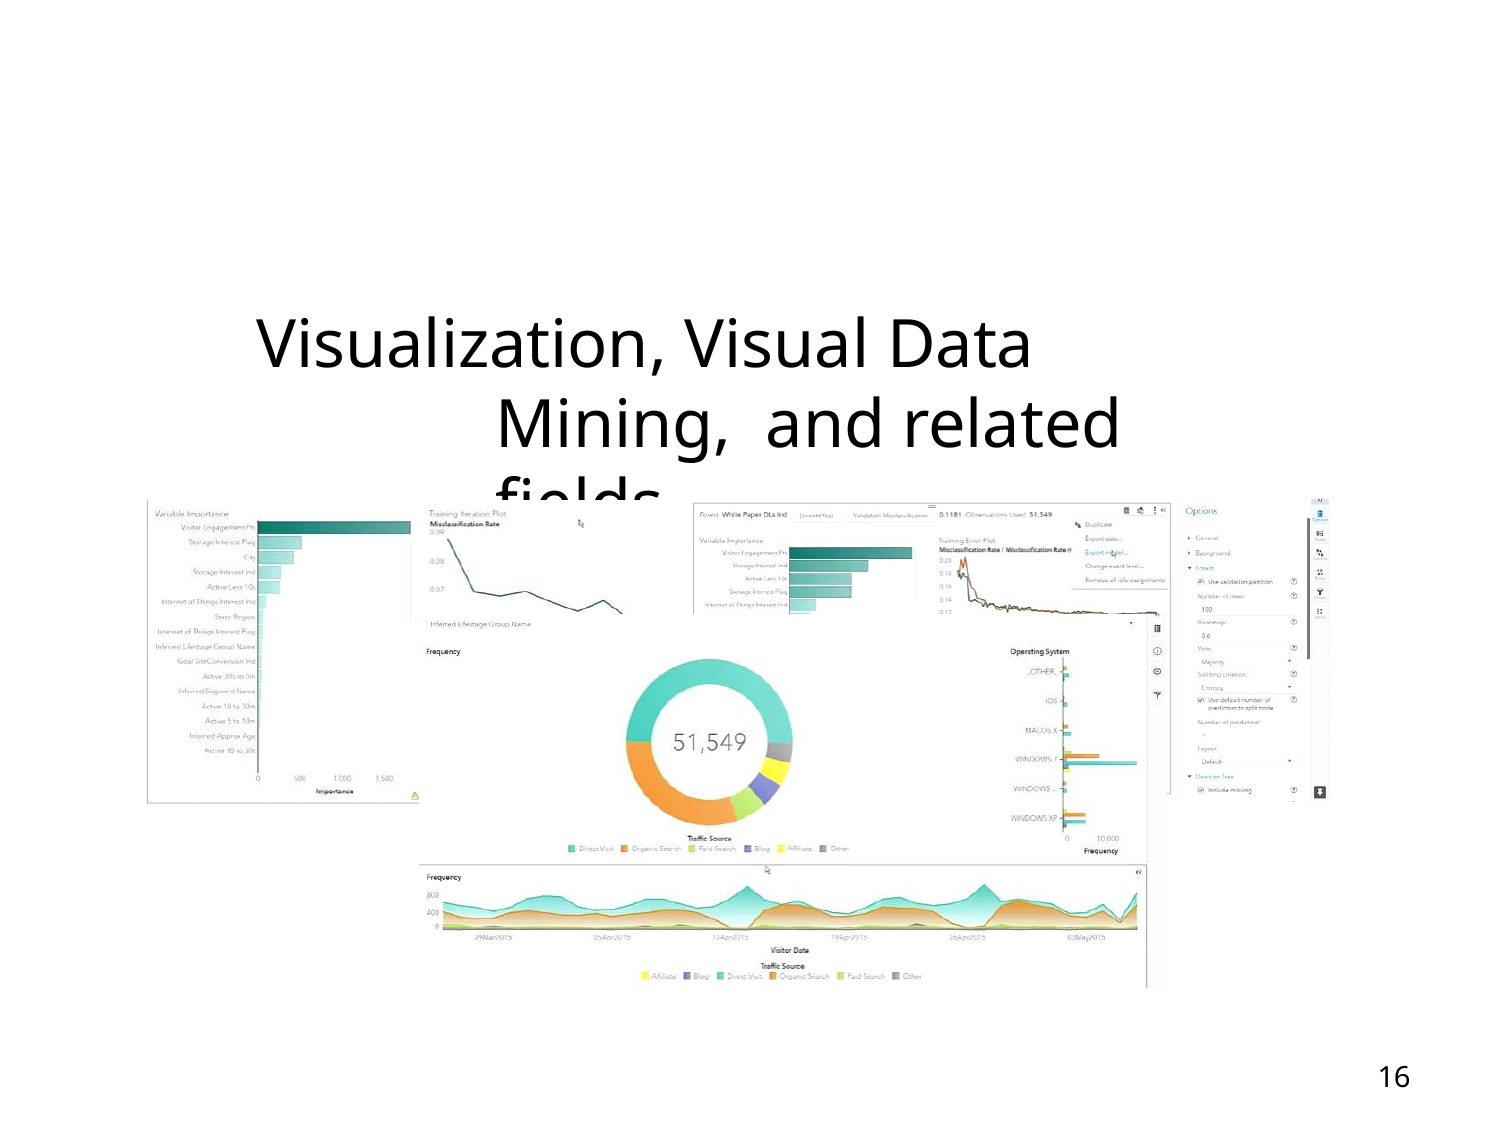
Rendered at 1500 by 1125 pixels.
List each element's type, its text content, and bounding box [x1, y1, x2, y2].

title Visualization, Visual Data Mining, and related fields [240, 254, 1260, 497]
text_box 16 [1375, 1056, 1413, 1093]
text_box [147, 499, 1330, 989]
